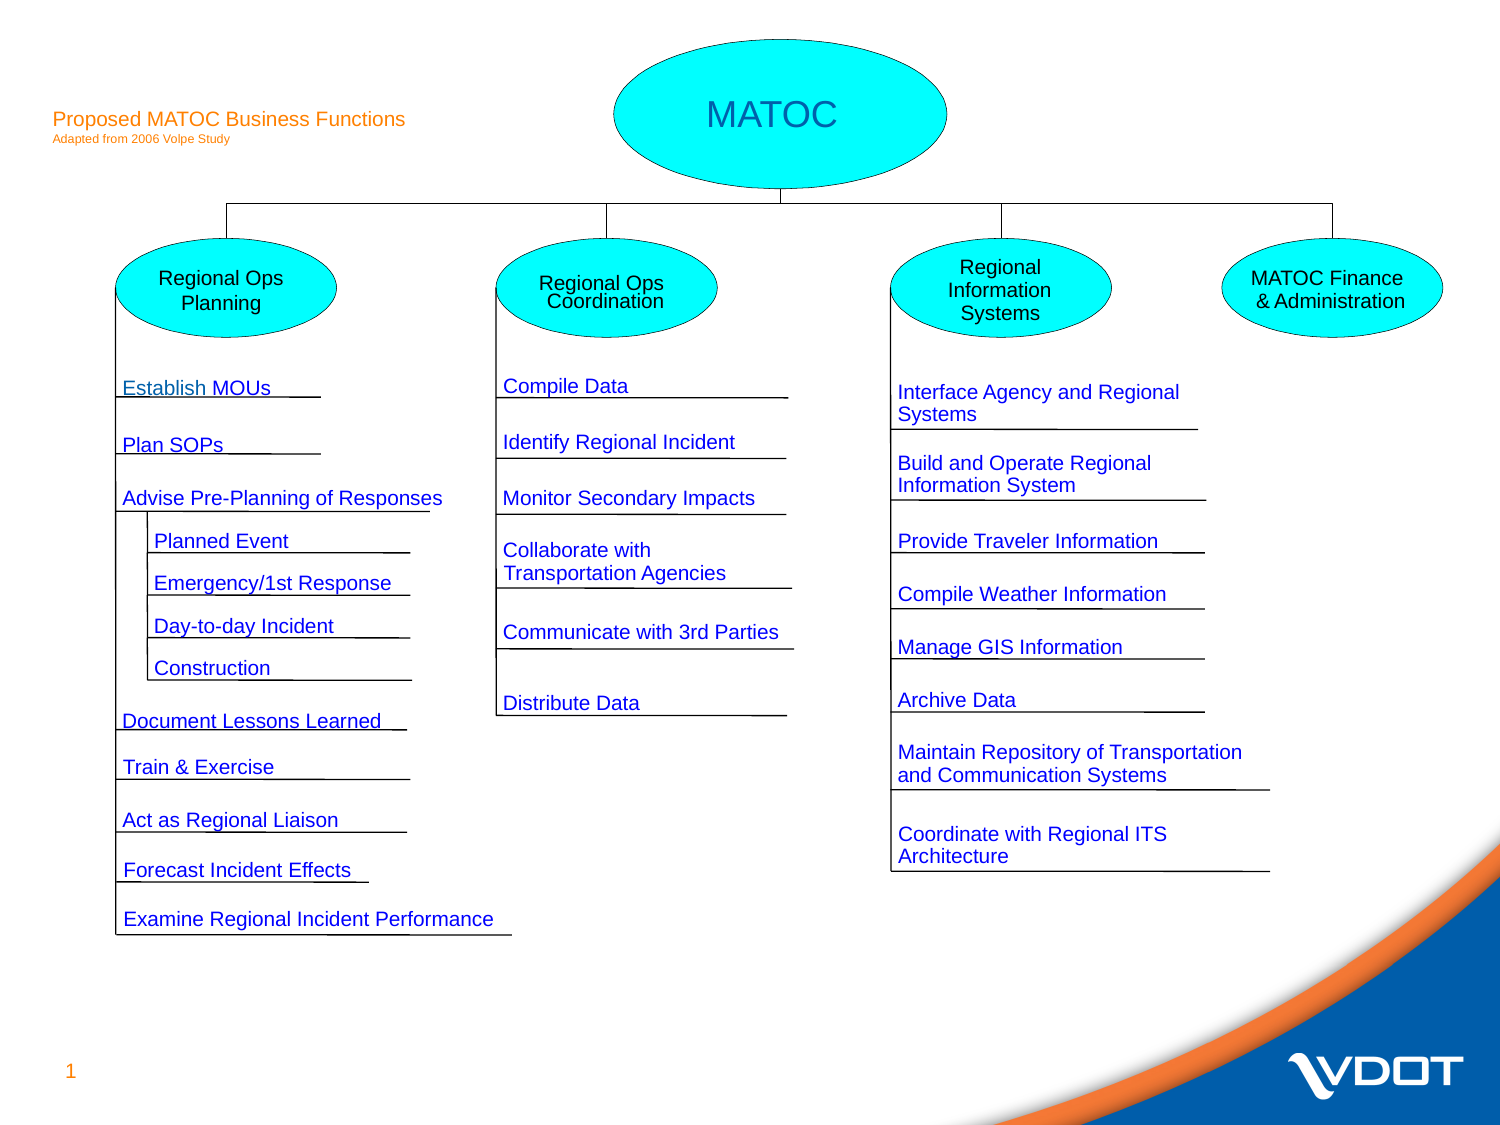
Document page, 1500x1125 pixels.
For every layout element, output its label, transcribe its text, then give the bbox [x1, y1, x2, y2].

picture [917, 803, 1500, 1125]
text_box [111, 36, 1463, 938]
slide_number 83 [50, 1050, 188, 1100]
title Proposed MATOC Business Functions Adapted from 2006 Volpe Study [37, 37, 111, 214]
